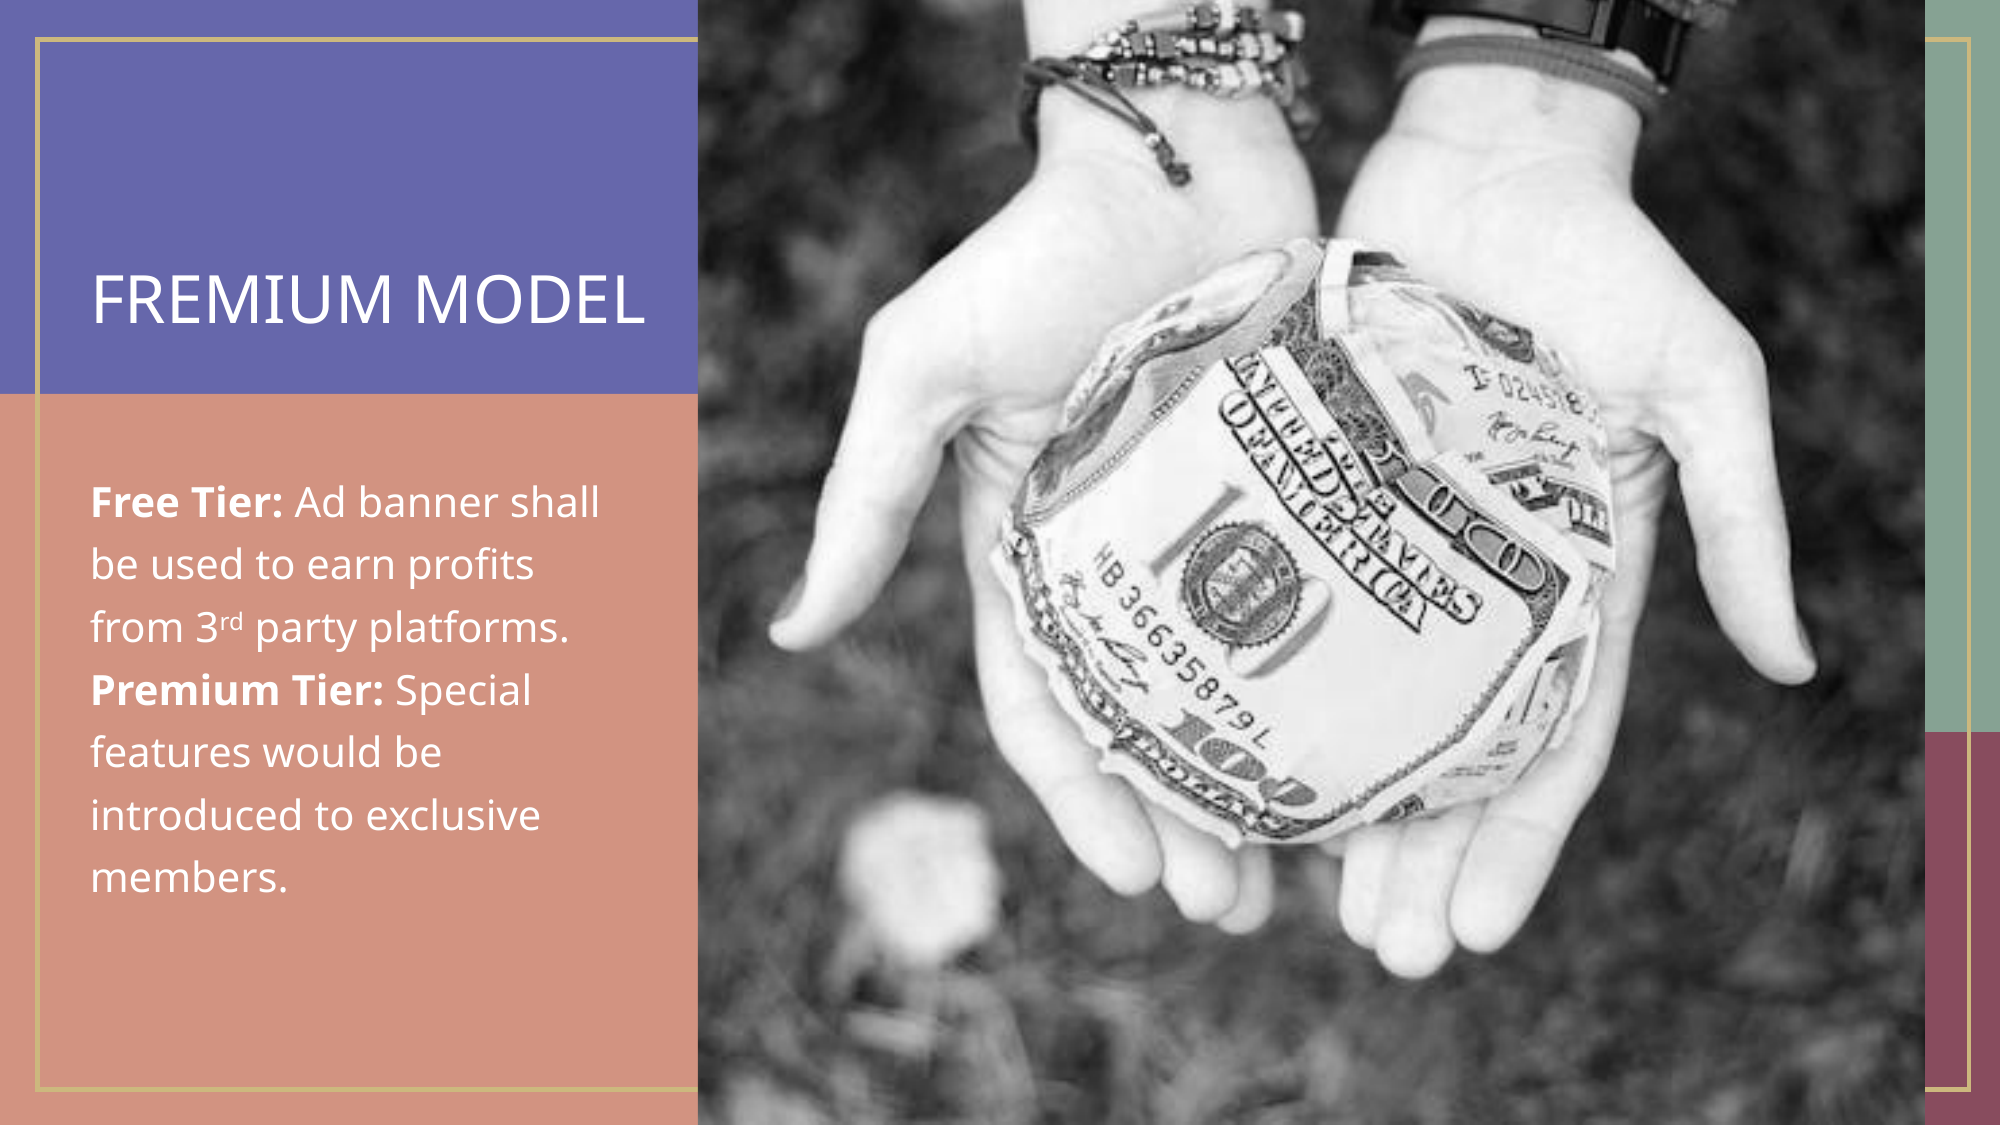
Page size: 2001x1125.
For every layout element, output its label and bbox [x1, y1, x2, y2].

picture [697, 0, 1925, 1125]
text_box [36, 38, 697, 1090]
text_box [1925, 38, 1970, 1090]
